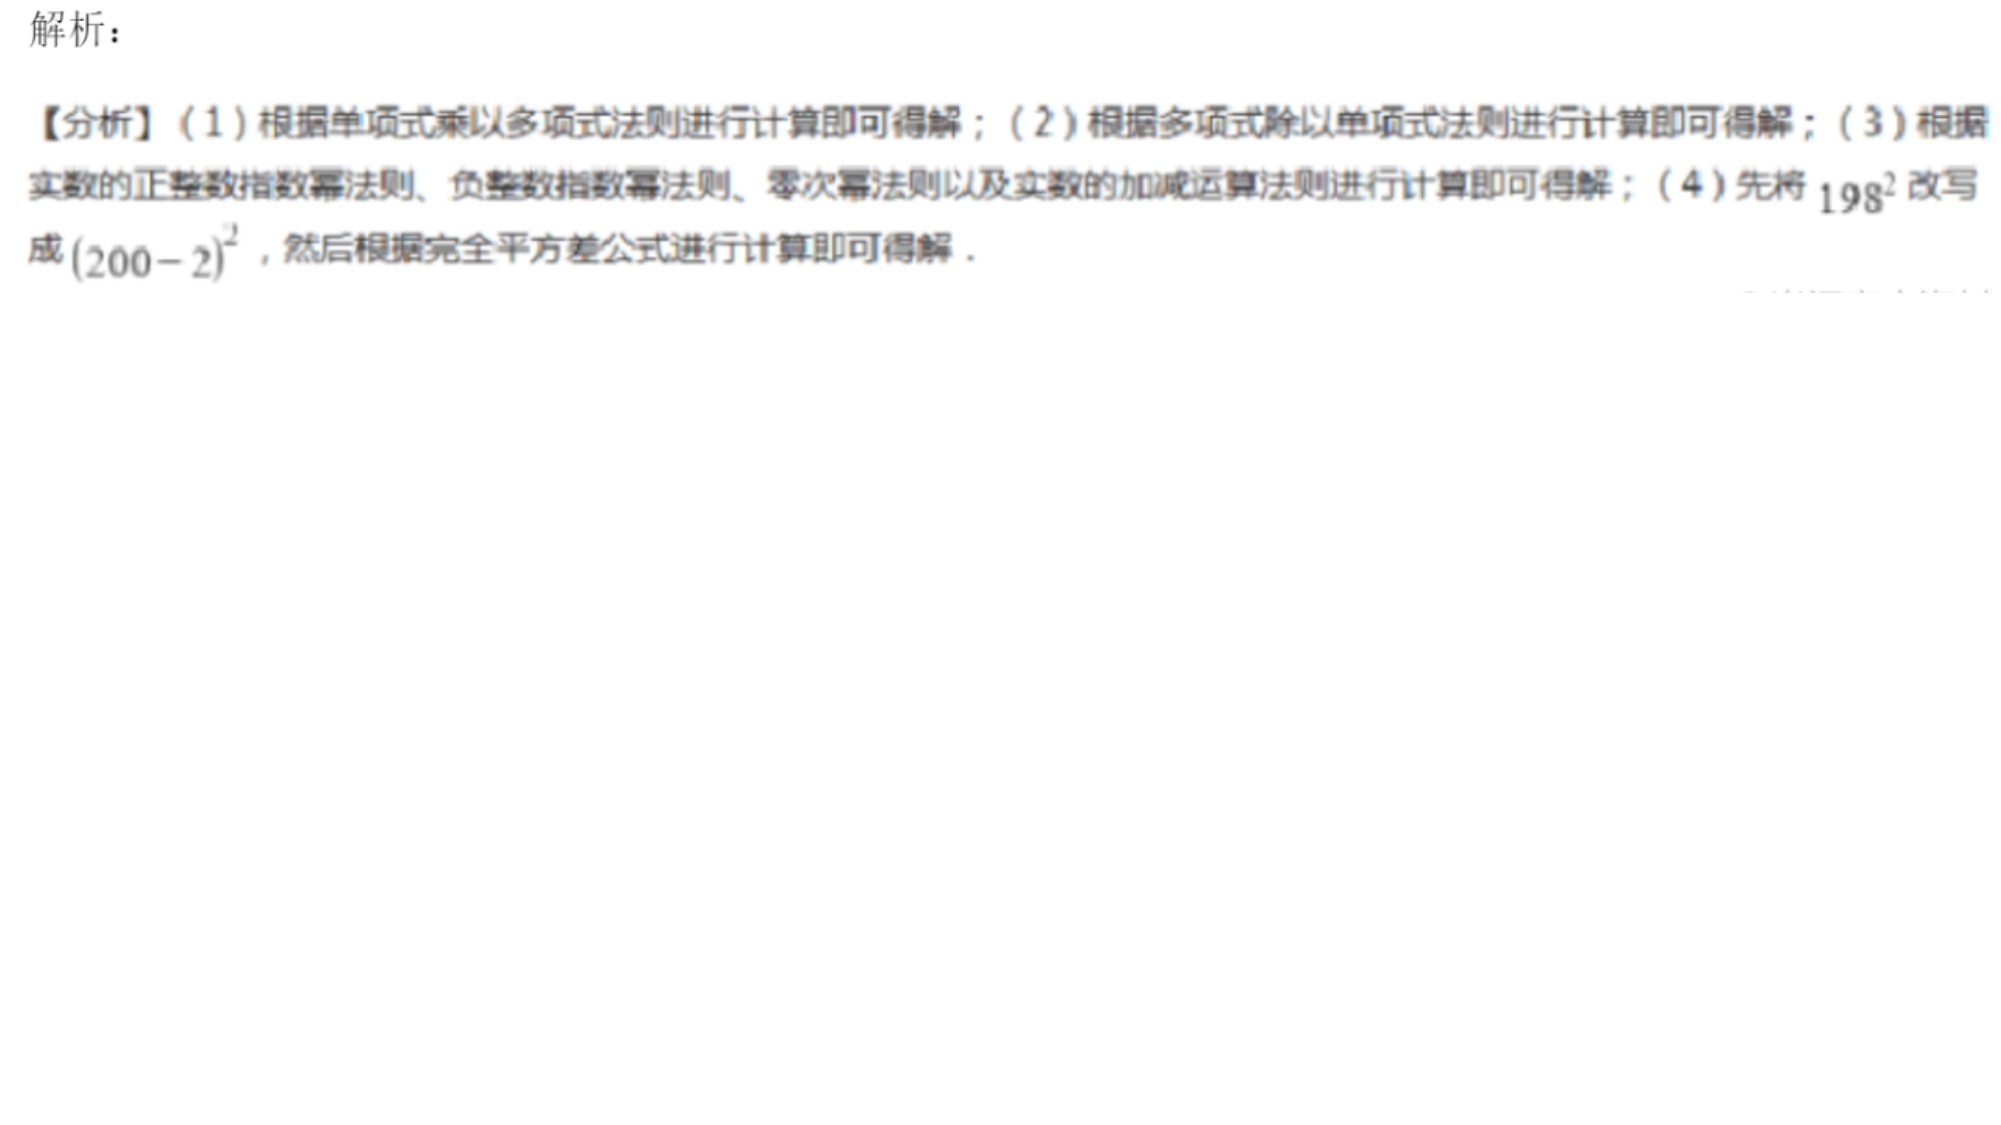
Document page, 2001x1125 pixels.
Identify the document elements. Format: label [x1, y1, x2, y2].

picture [9, 0, 2000, 293]
